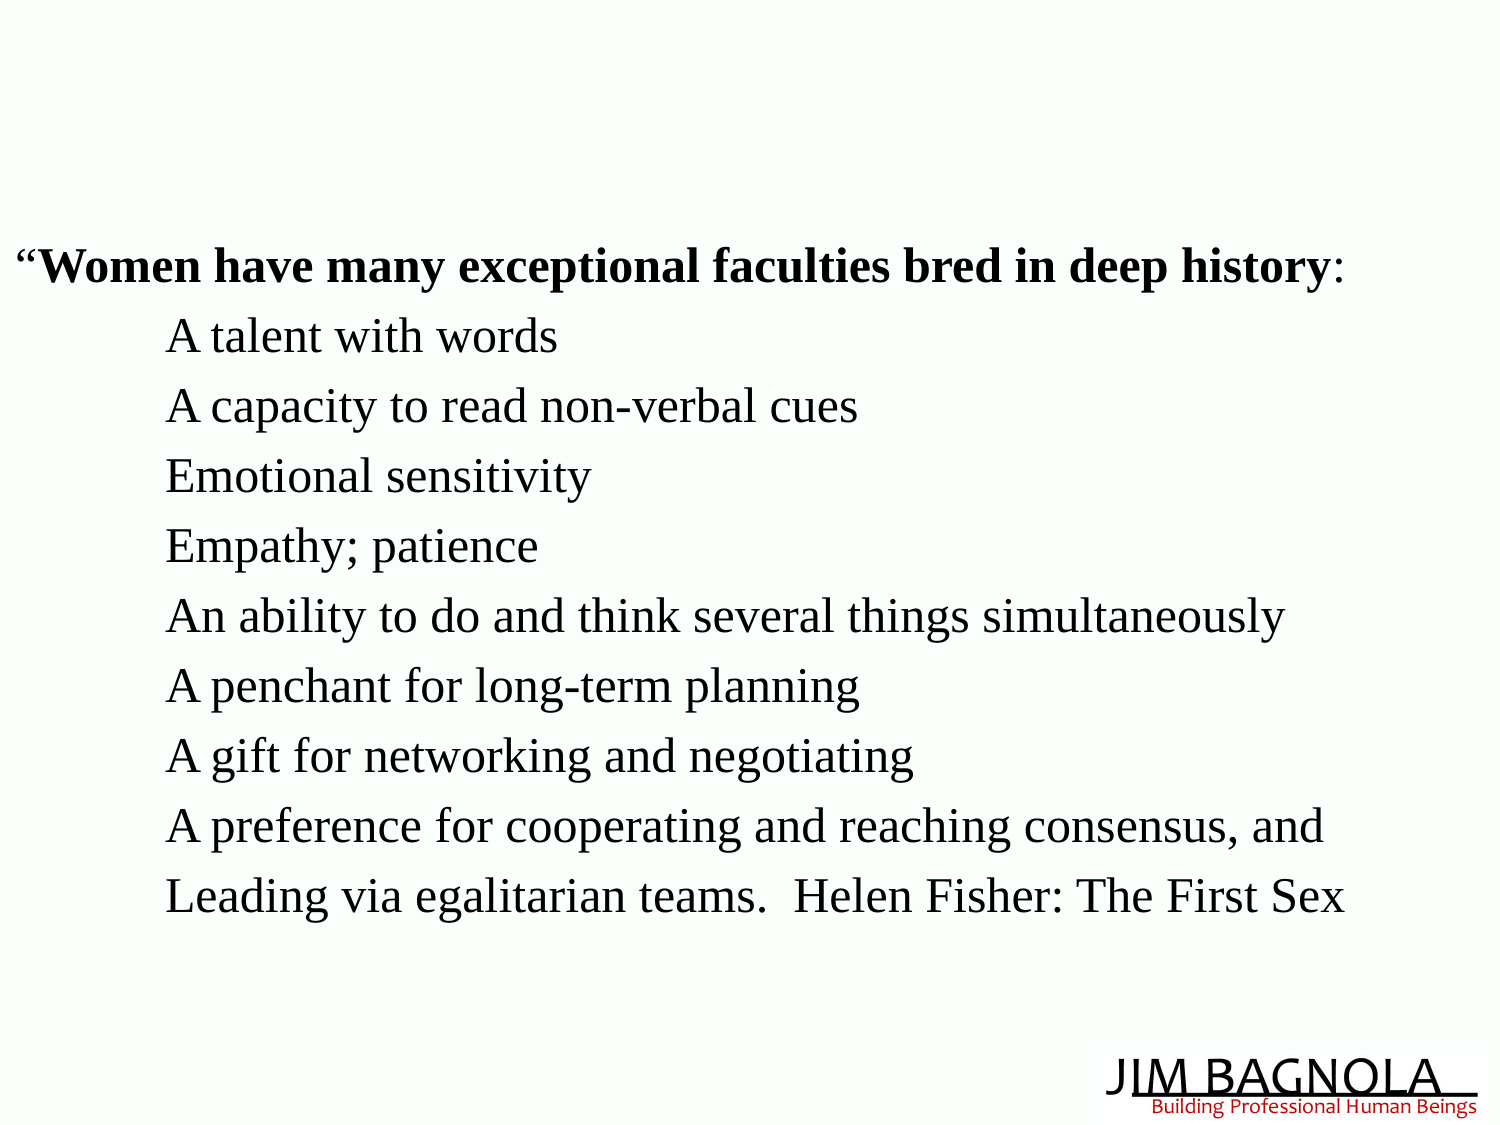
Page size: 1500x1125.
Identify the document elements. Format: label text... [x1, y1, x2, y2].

list “Women have many exceptional faculties bred in deep history: A talent with words A capacity to read non-verbal cues Emotional sensitivity Empathy; patience An ability to do and think several things simultaneously A penchant for long-term planning A gift for networking and negotiating A preference for cooperating and reaching consensus, and Leading via egalitarian teams. Helen Fisher: The First Sex [0, 224, 1500, 1075]
picture [1096, 1050, 1488, 1125]
